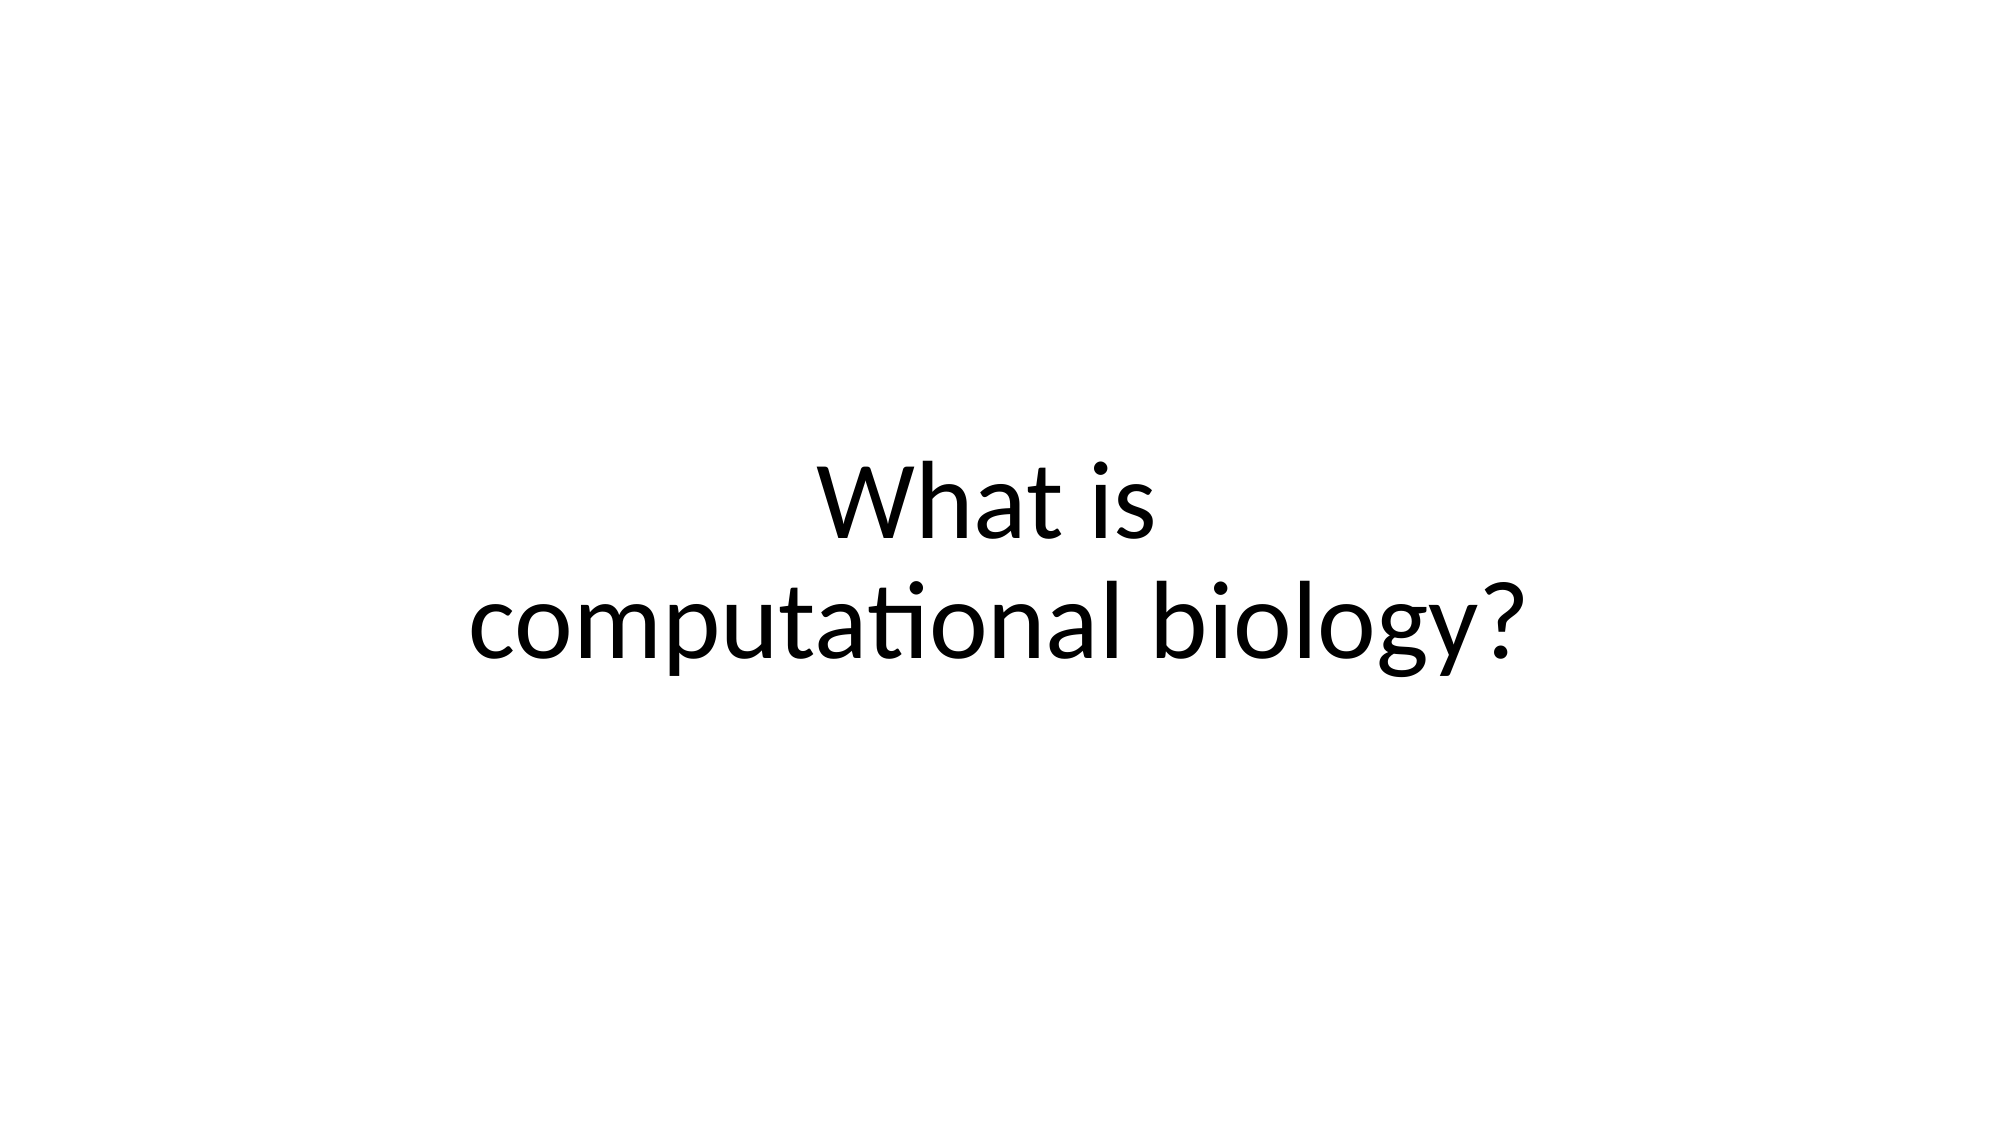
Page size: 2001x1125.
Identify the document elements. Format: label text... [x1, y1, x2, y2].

title What is computational biology? [249, 434, 1750, 691]
